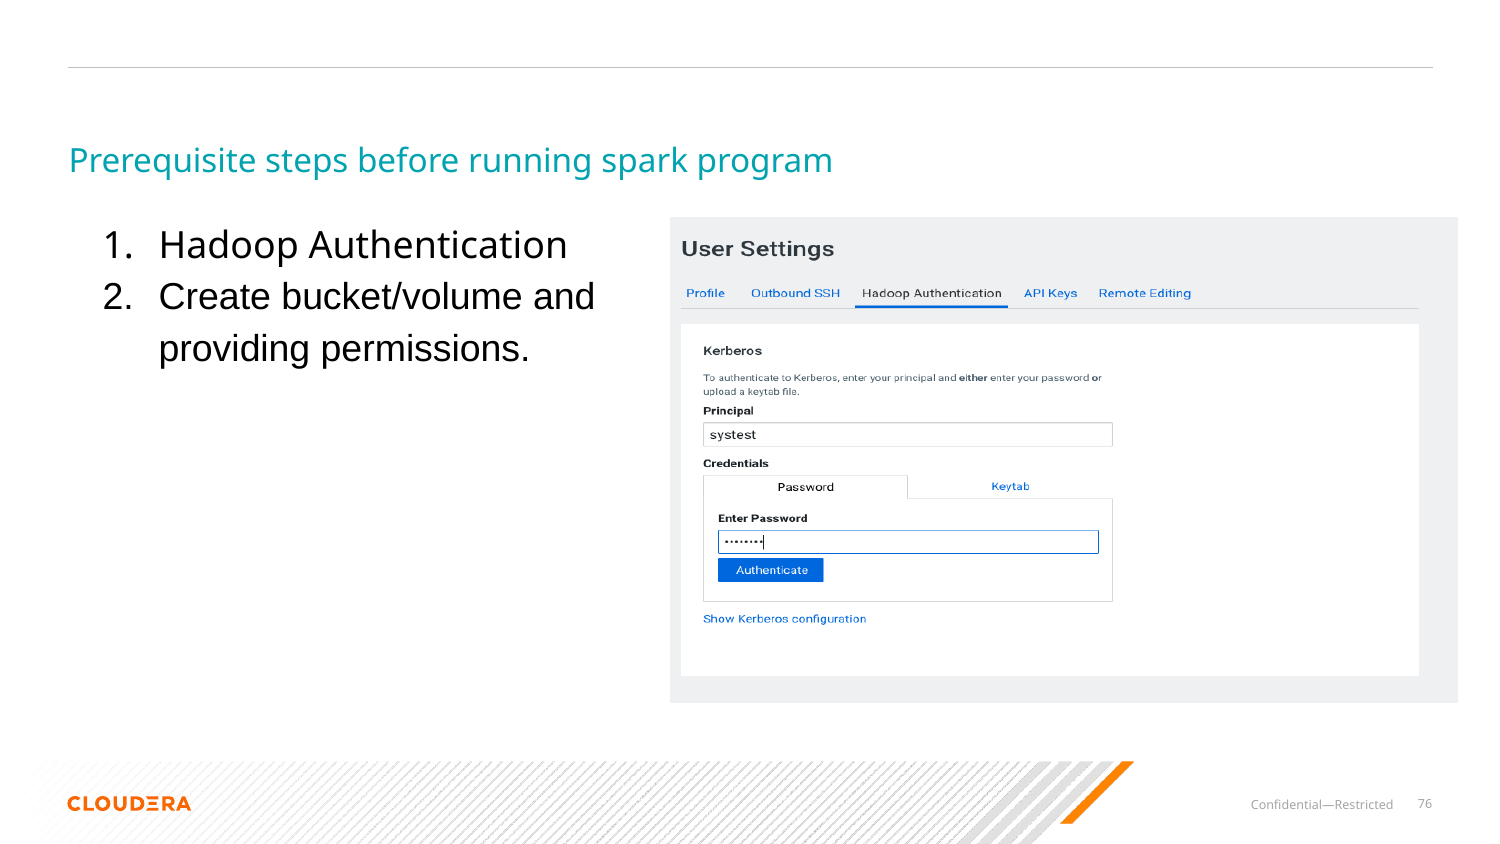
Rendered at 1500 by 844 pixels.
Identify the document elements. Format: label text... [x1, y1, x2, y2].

picture [670, 212, 1459, 703]
list Hadoop Authentication Create bucket/volume and providing permissions. [68, 213, 738, 744]
picture [0, 761, 1134, 844]
list Prerequisite steps before running spark program [68, 135, 1432, 186]
